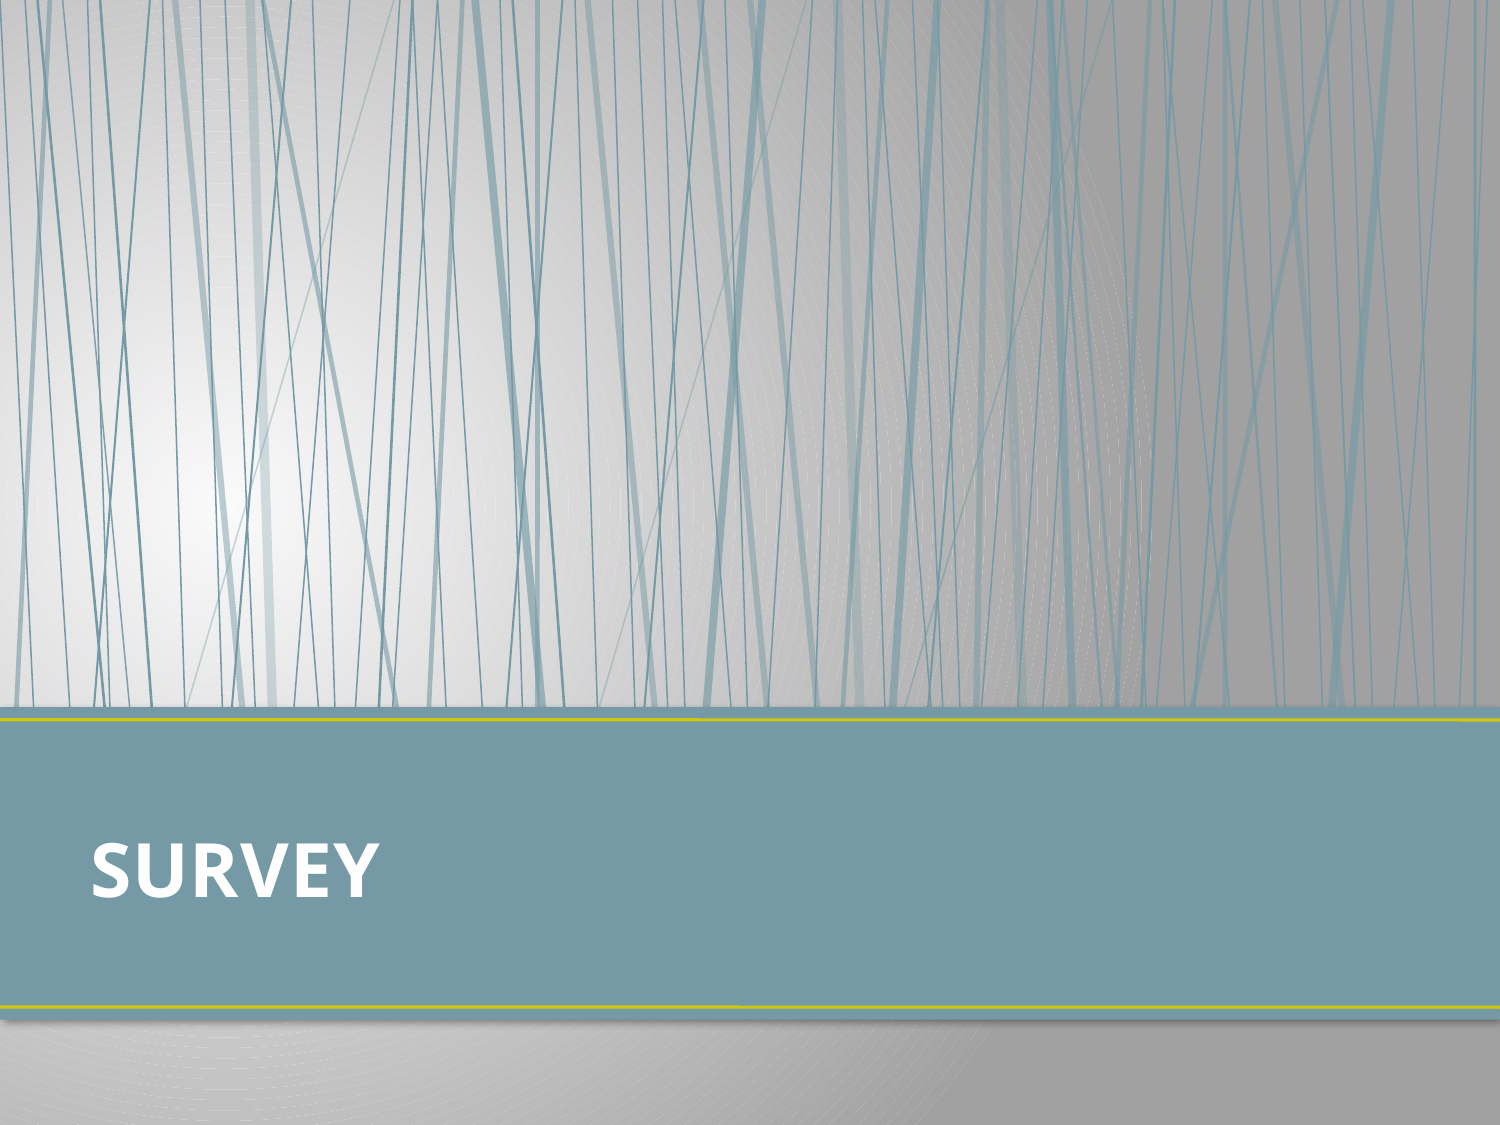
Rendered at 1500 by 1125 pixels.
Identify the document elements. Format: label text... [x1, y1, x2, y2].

title SURVEY [75, 732, 1438, 920]
